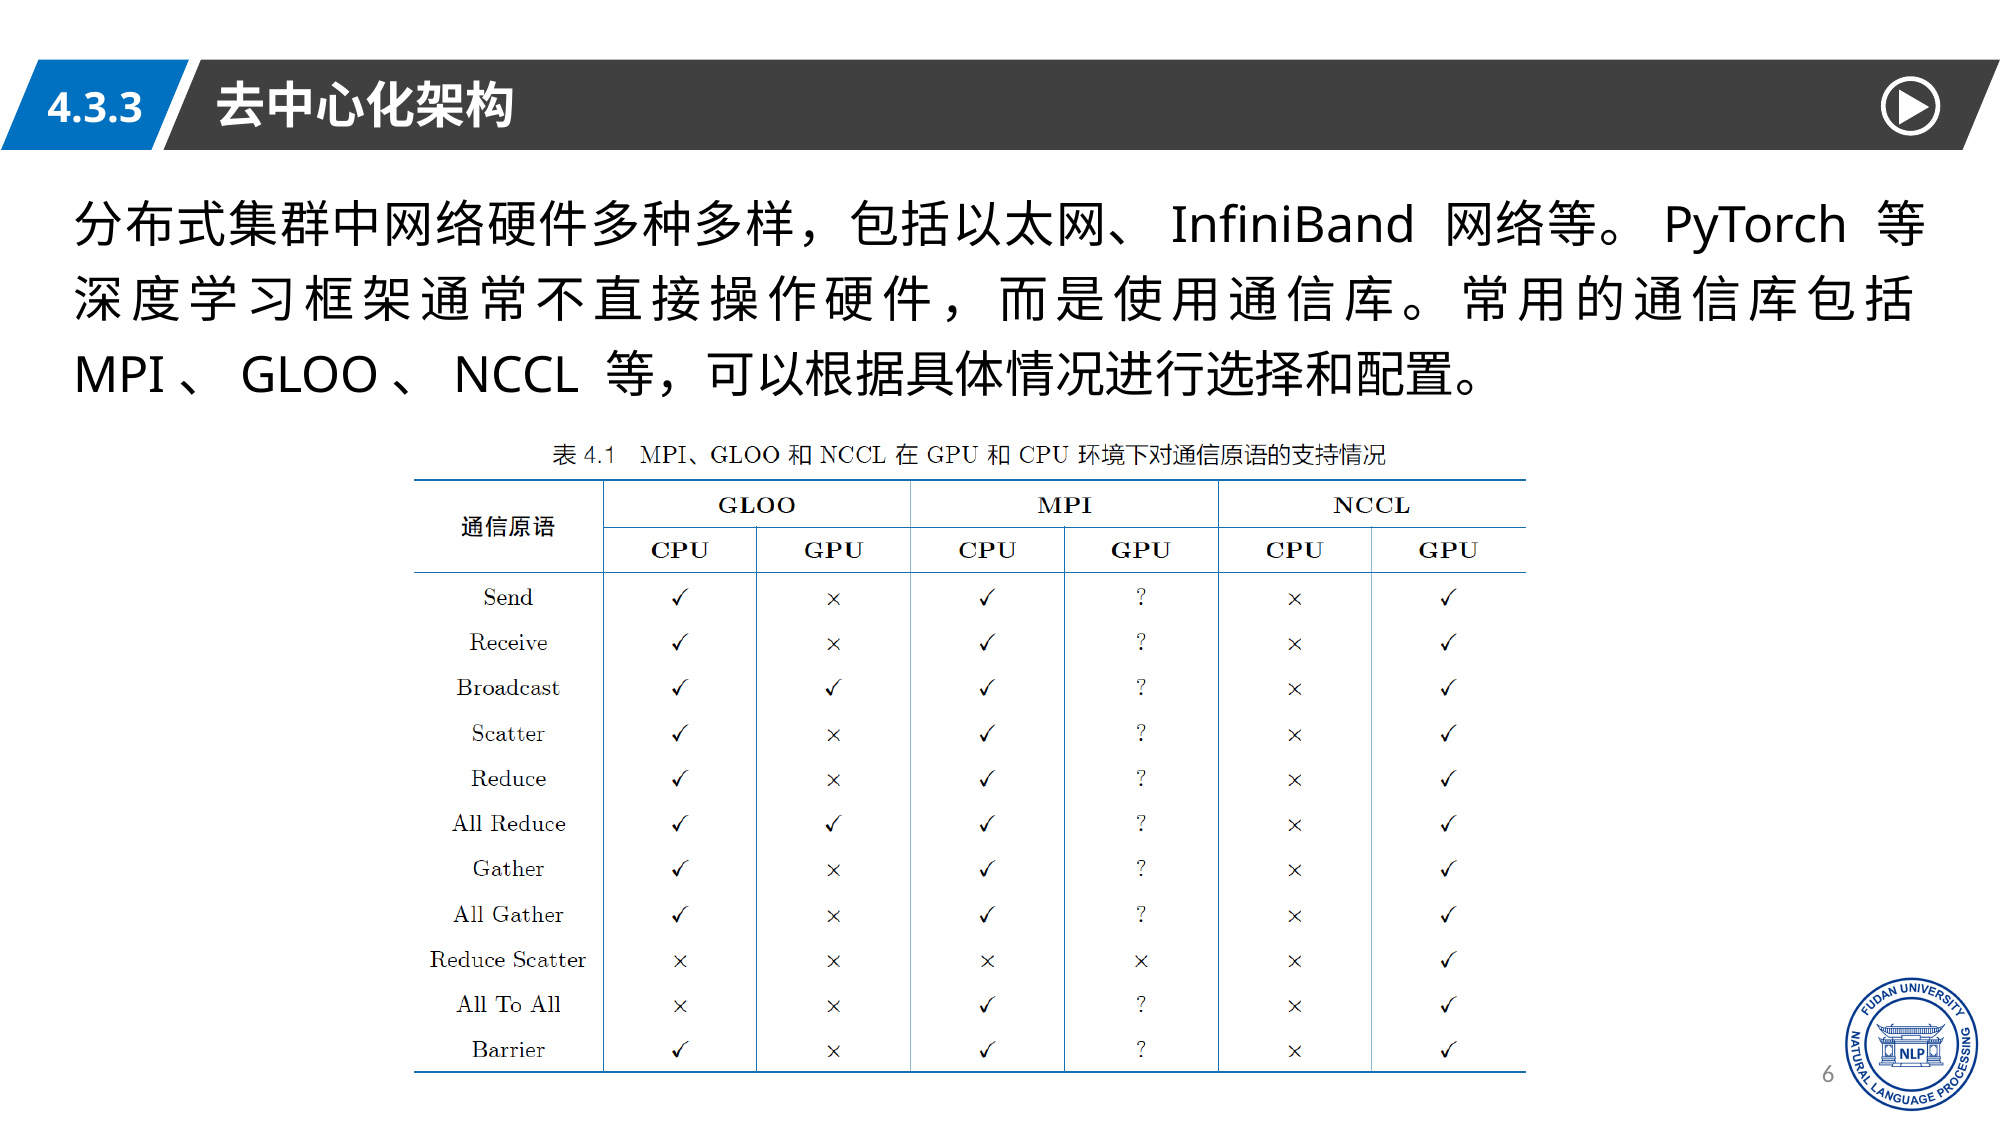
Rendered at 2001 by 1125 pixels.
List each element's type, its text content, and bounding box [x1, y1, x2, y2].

text_box [32, 59, 189, 120]
text_box [1, 89, 157, 150]
text_box 分布式集群中网络硬件多种多样，包括以太网、InfiniBand 网络等。PyTorch 等深度学习框架通常不直接操作硬件，而是使用通信库。常用的通信库包括MPI、GLOO、NCCL 等，可以根据具体情况进行选择和配置。 [58, 170, 1942, 411]
picture [397, 426, 1560, 1096]
slide_number 64 [1559, 1042, 1863, 1103]
picture [1834, 972, 1985, 1117]
text_box [163, 59, 2000, 150]
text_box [1883, 78, 1939, 134]
text_box 去中心化架构 [200, 66, 531, 142]
text_box 4.3.3 [26, 73, 164, 138]
